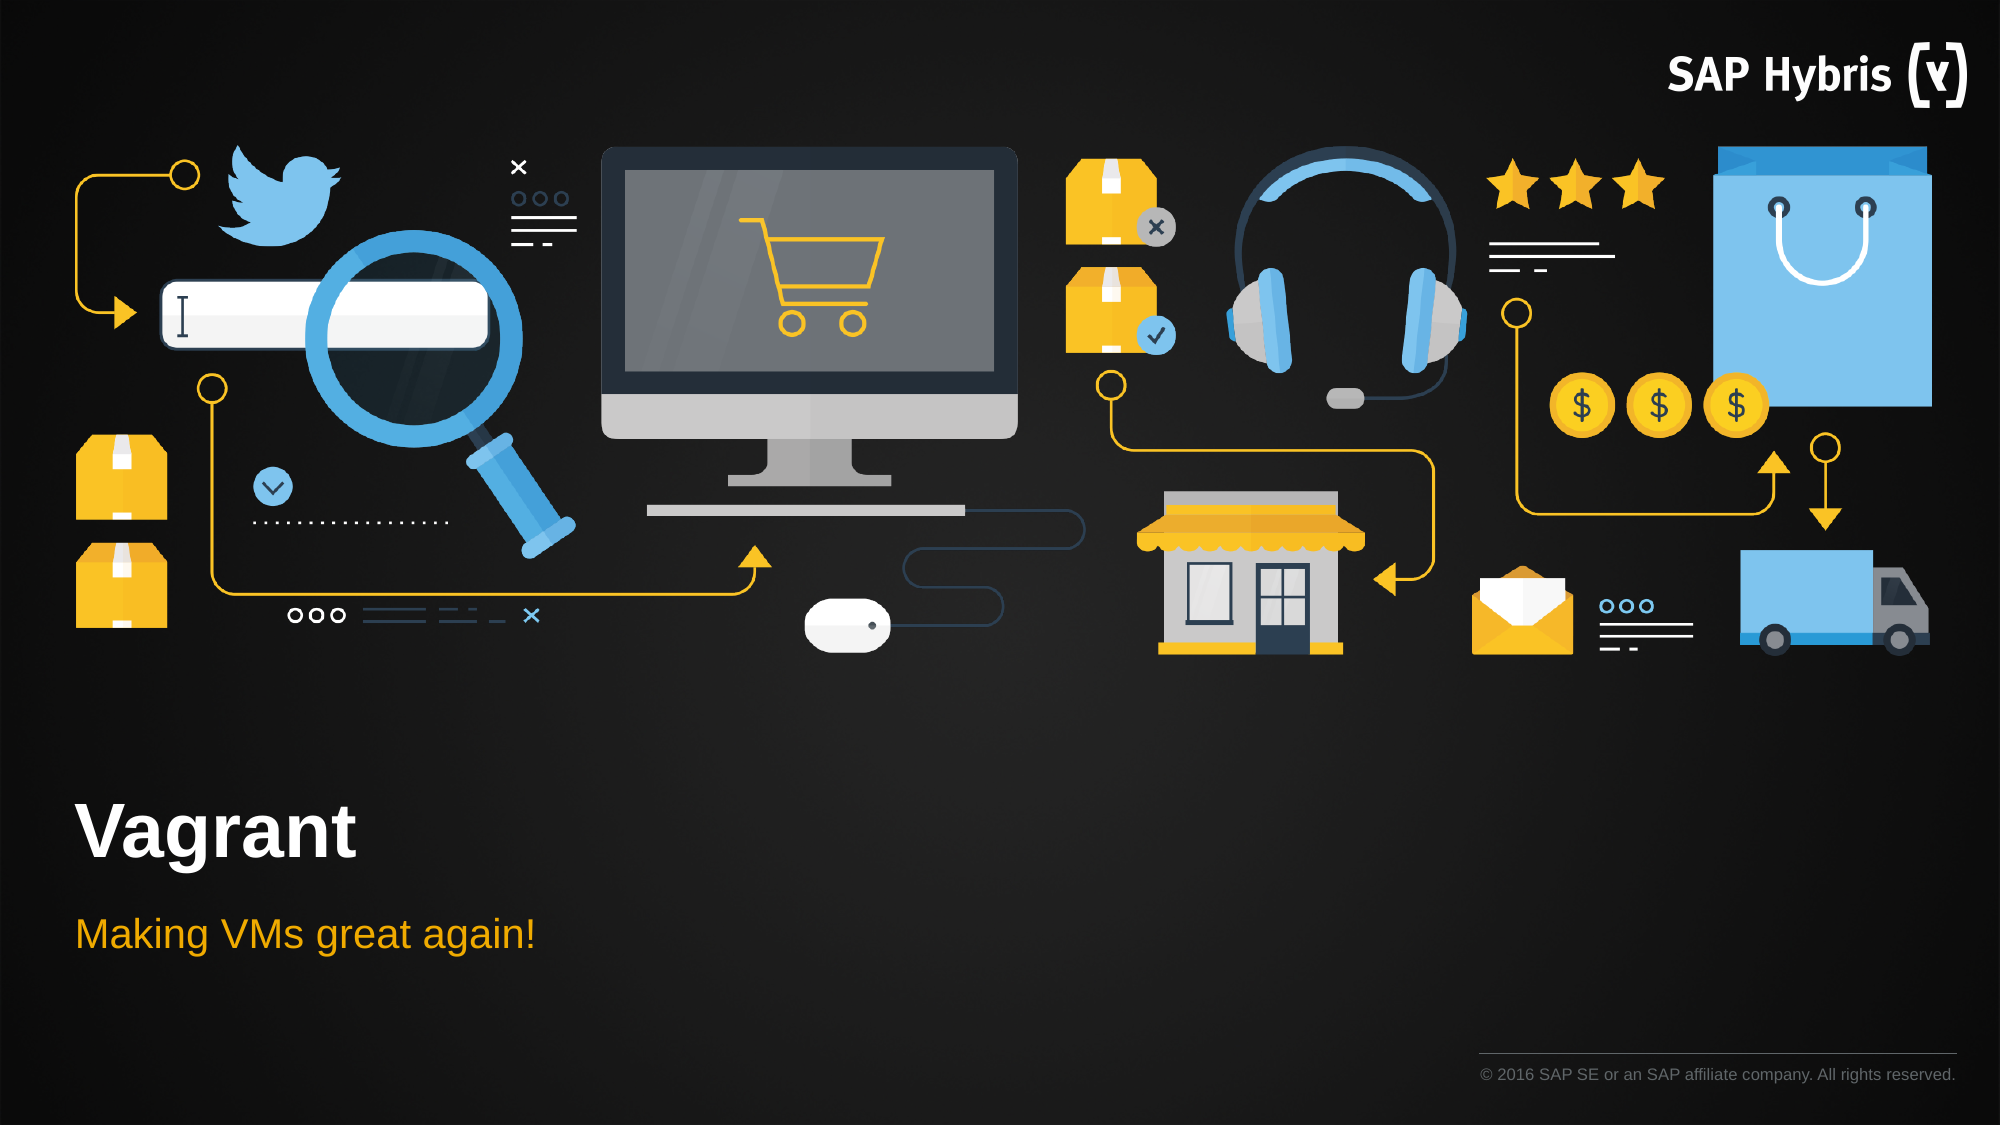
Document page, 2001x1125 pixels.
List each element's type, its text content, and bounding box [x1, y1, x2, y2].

picture [0, 0, 2000, 1125]
title Vagrant [74, 708, 1929, 874]
subtitle Making VMs great again! [74, 906, 1929, 1001]
